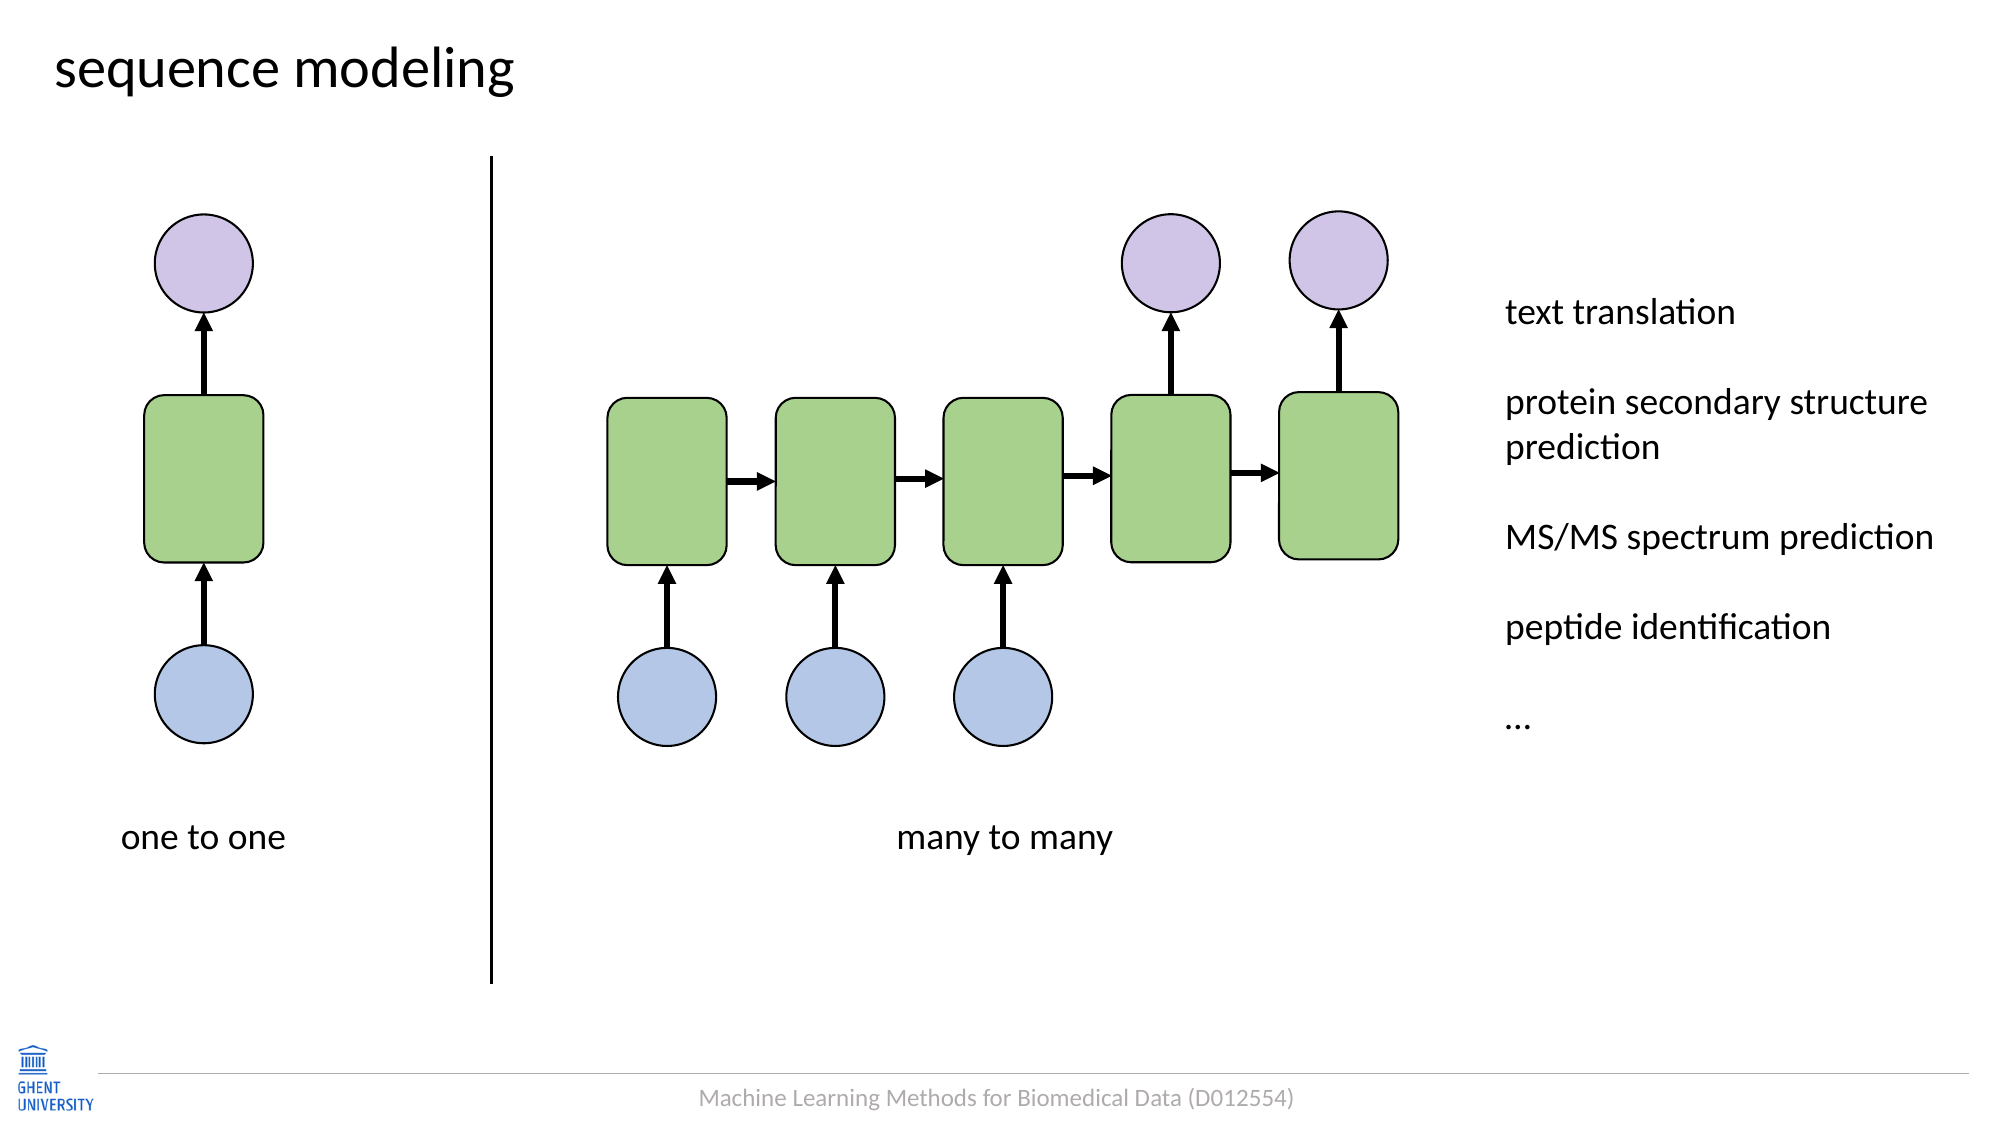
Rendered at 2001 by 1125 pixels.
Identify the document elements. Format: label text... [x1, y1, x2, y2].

text_box [1110, 393, 1232, 564]
text_box one to one many to many [72, 804, 491, 865]
text_box [1120, 213, 1221, 314]
text_box [153, 644, 254, 745]
text_box one to one many to many [492, 804, 1224, 865]
text_box [1288, 210, 1389, 311]
text_box [785, 646, 886, 748]
text_box [953, 646, 1054, 748]
text_box text translation protein secondary structure prediction MS/MS spectrum prediction peptide identification … [1490, 279, 1978, 745]
text_box Machine Learning Methods for Biomedical Data (D012554) [10, 1074, 1990, 1120]
picture [10, 1031, 101, 1118]
text_box [774, 396, 897, 567]
text_box [616, 646, 718, 748]
text_box [1277, 391, 1400, 561]
text_box [153, 213, 254, 314]
text_box [942, 396, 1064, 567]
text_box [143, 394, 265, 564]
text_box sequence modeling [39, 21, 1967, 107]
text_box [606, 396, 728, 567]
